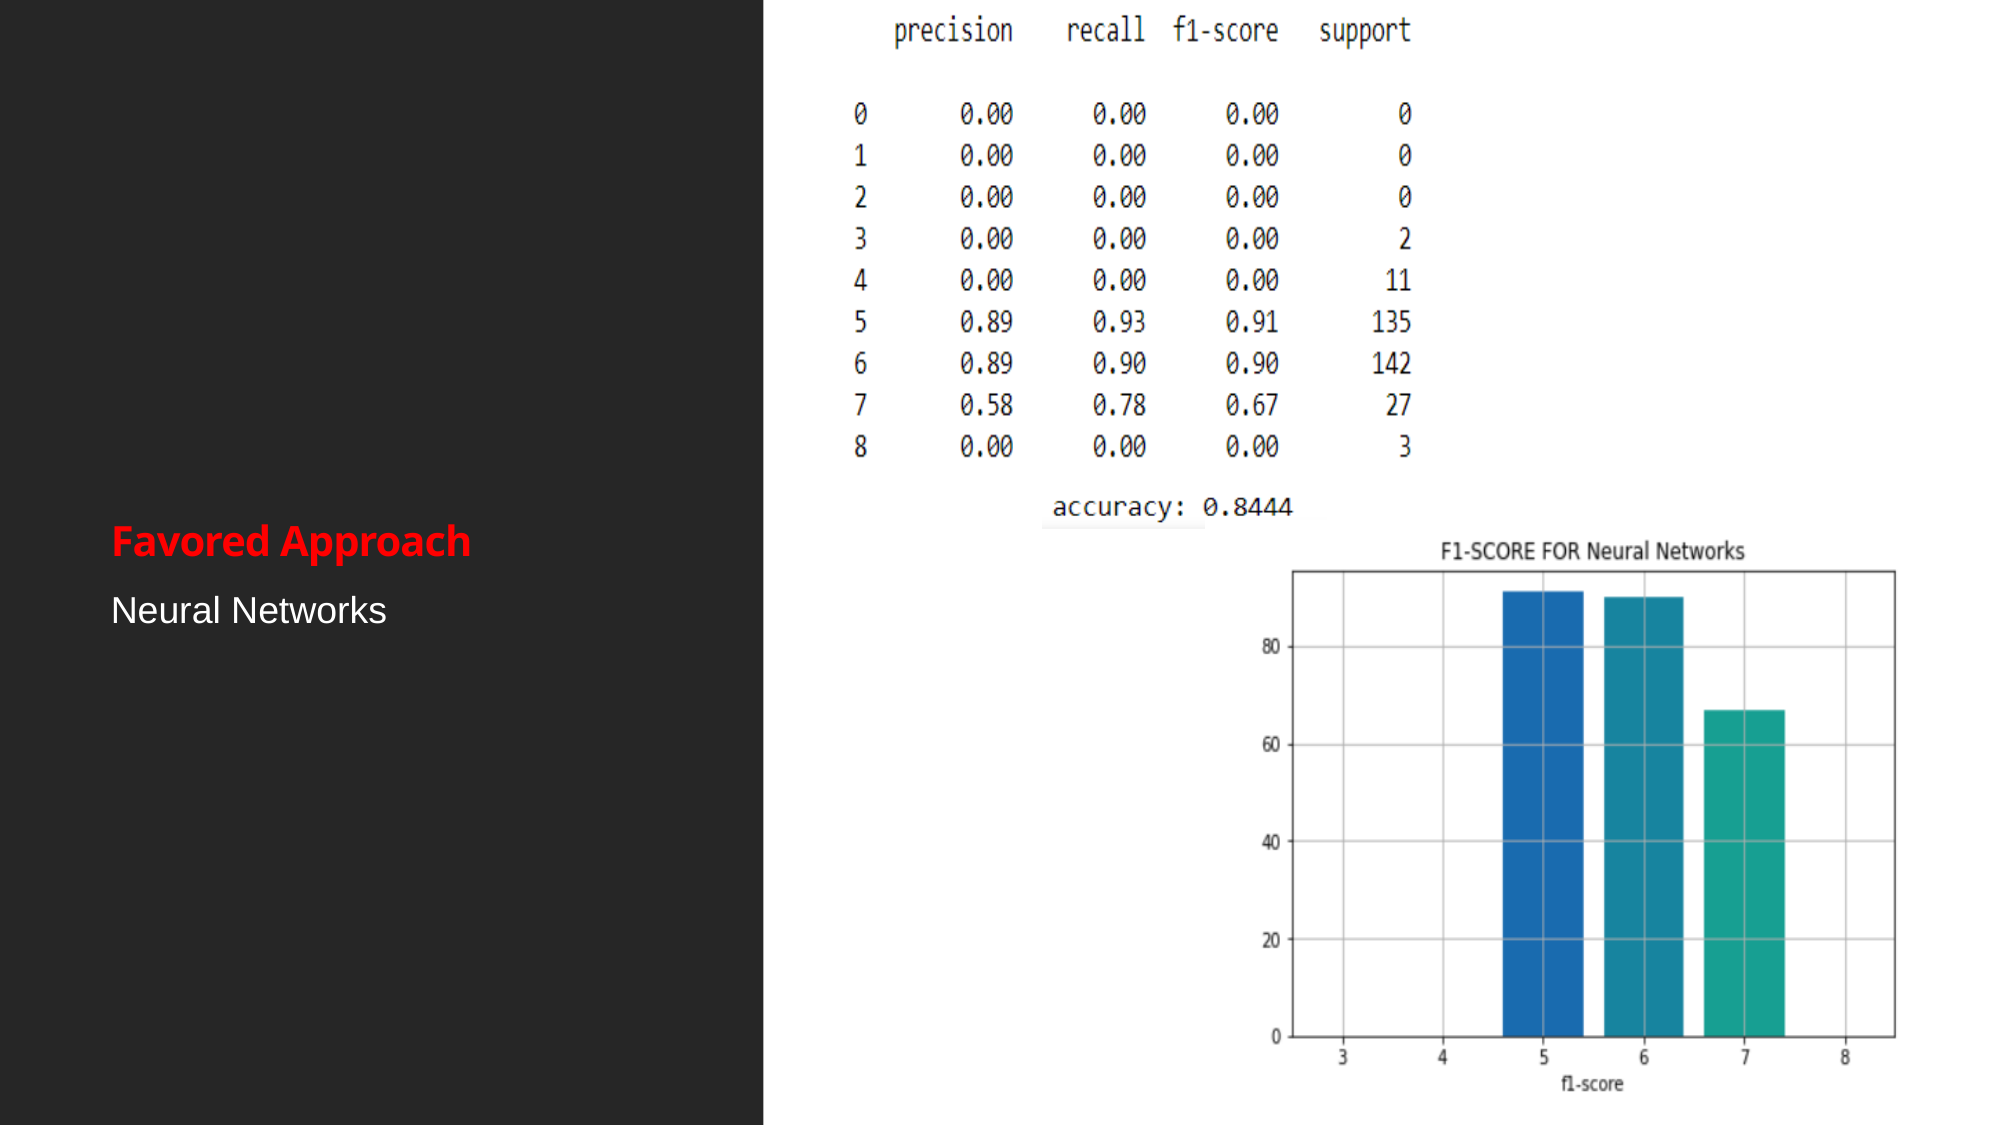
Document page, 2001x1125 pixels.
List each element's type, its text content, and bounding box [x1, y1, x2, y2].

picture [776, 3, 1973, 1115]
list Neural Networks [95, 574, 673, 1078]
title Favored Approach [95, 230, 673, 574]
